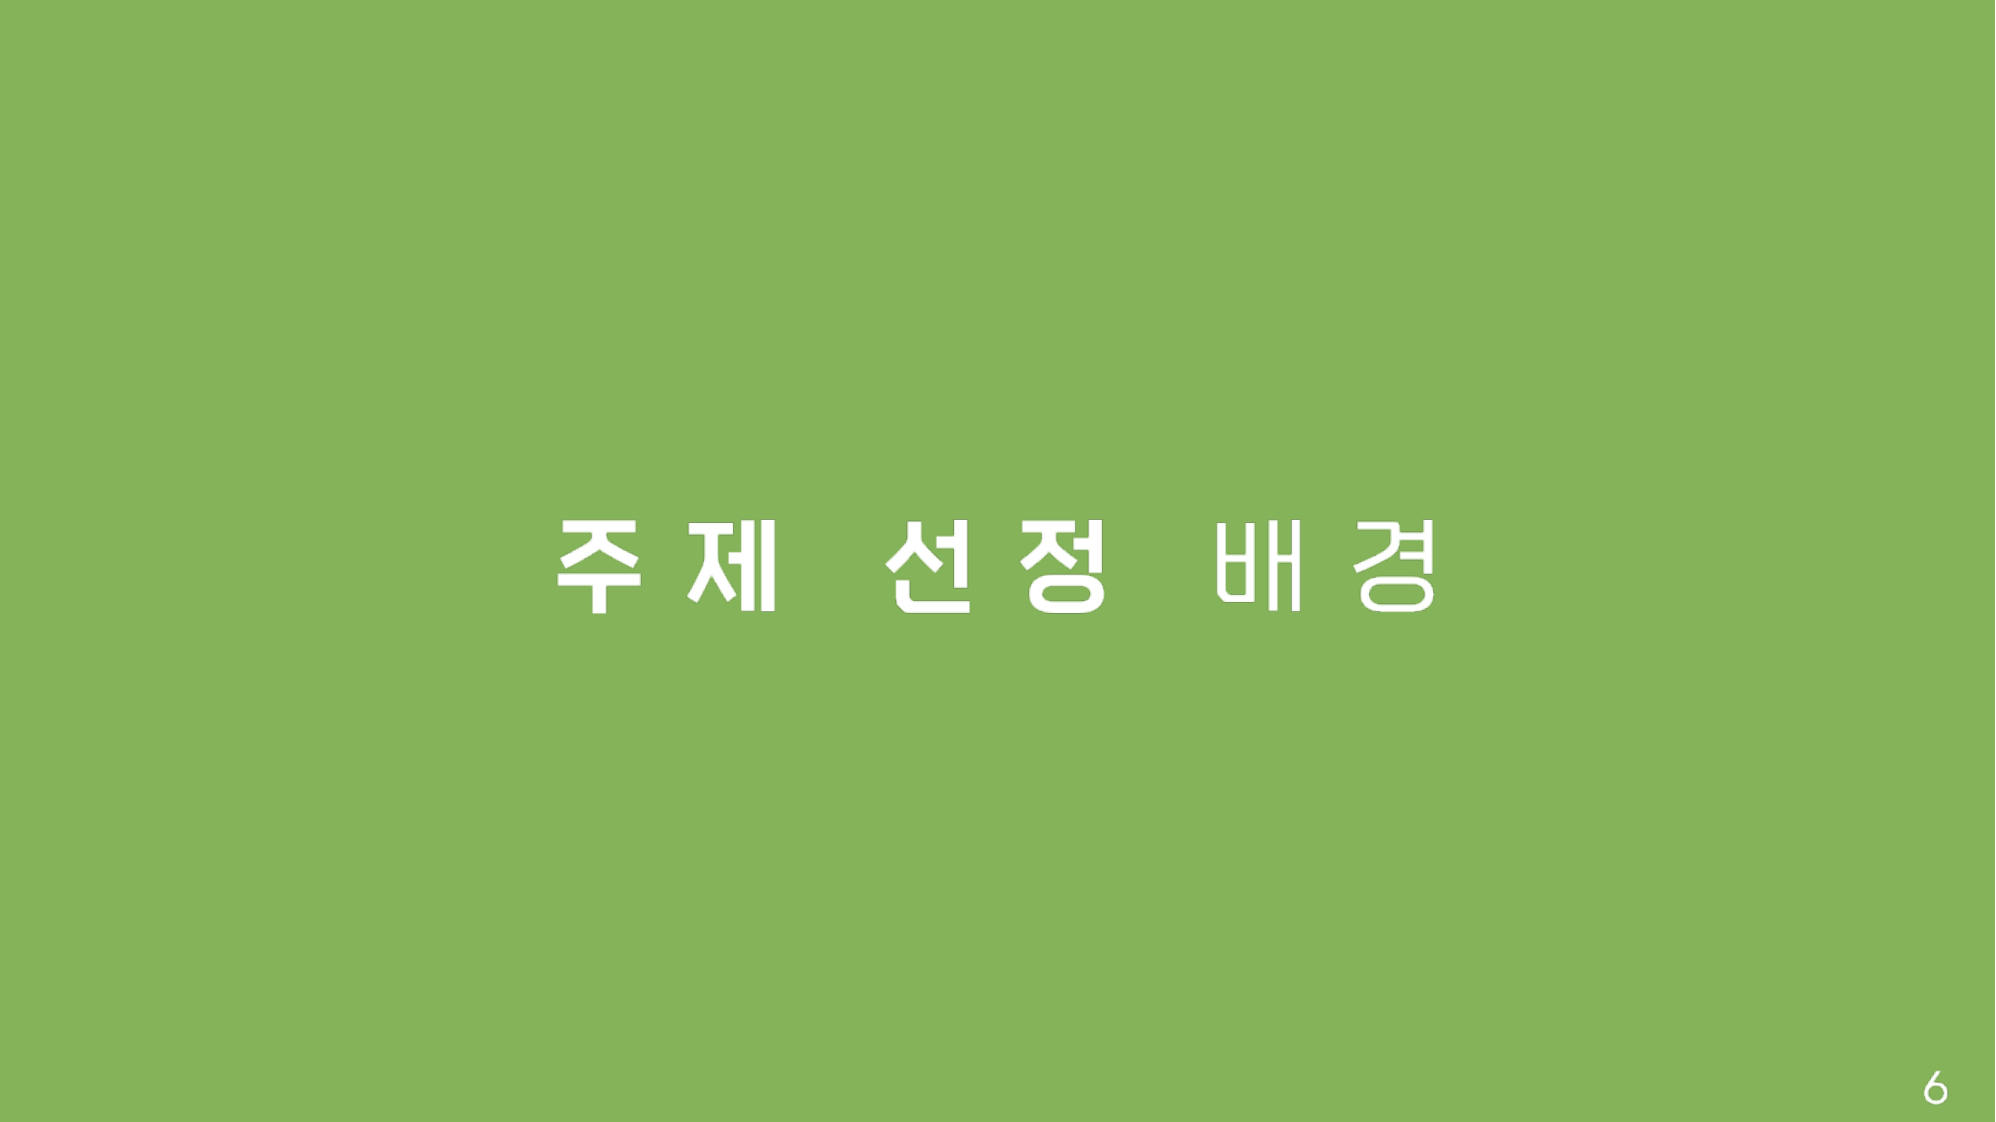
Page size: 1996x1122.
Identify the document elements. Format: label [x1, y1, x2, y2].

picture [454, 415, 1576, 748]
picture [1816, 1045, 1996, 1122]
